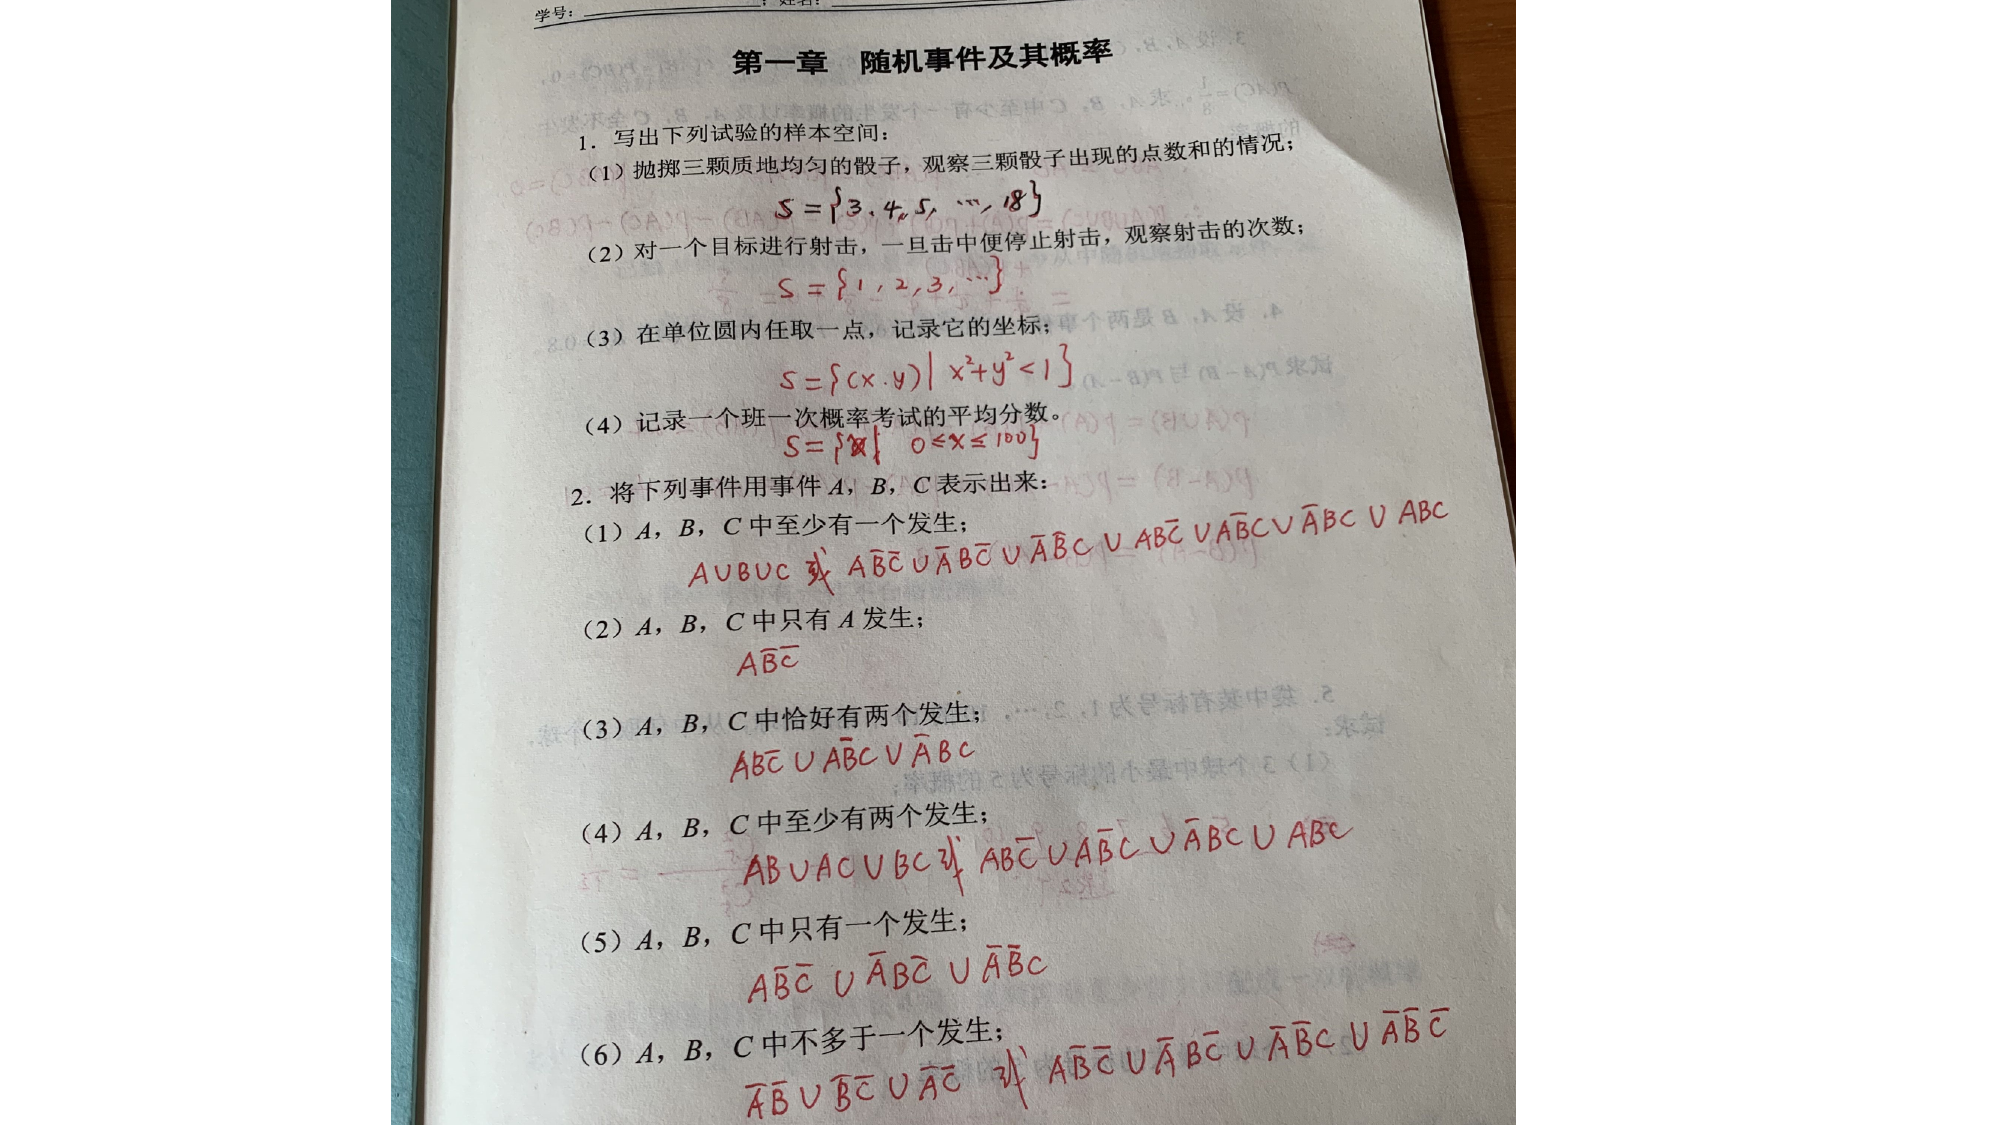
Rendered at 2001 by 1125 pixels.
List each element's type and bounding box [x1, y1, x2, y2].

picture [233, 0, 1673, 1125]
